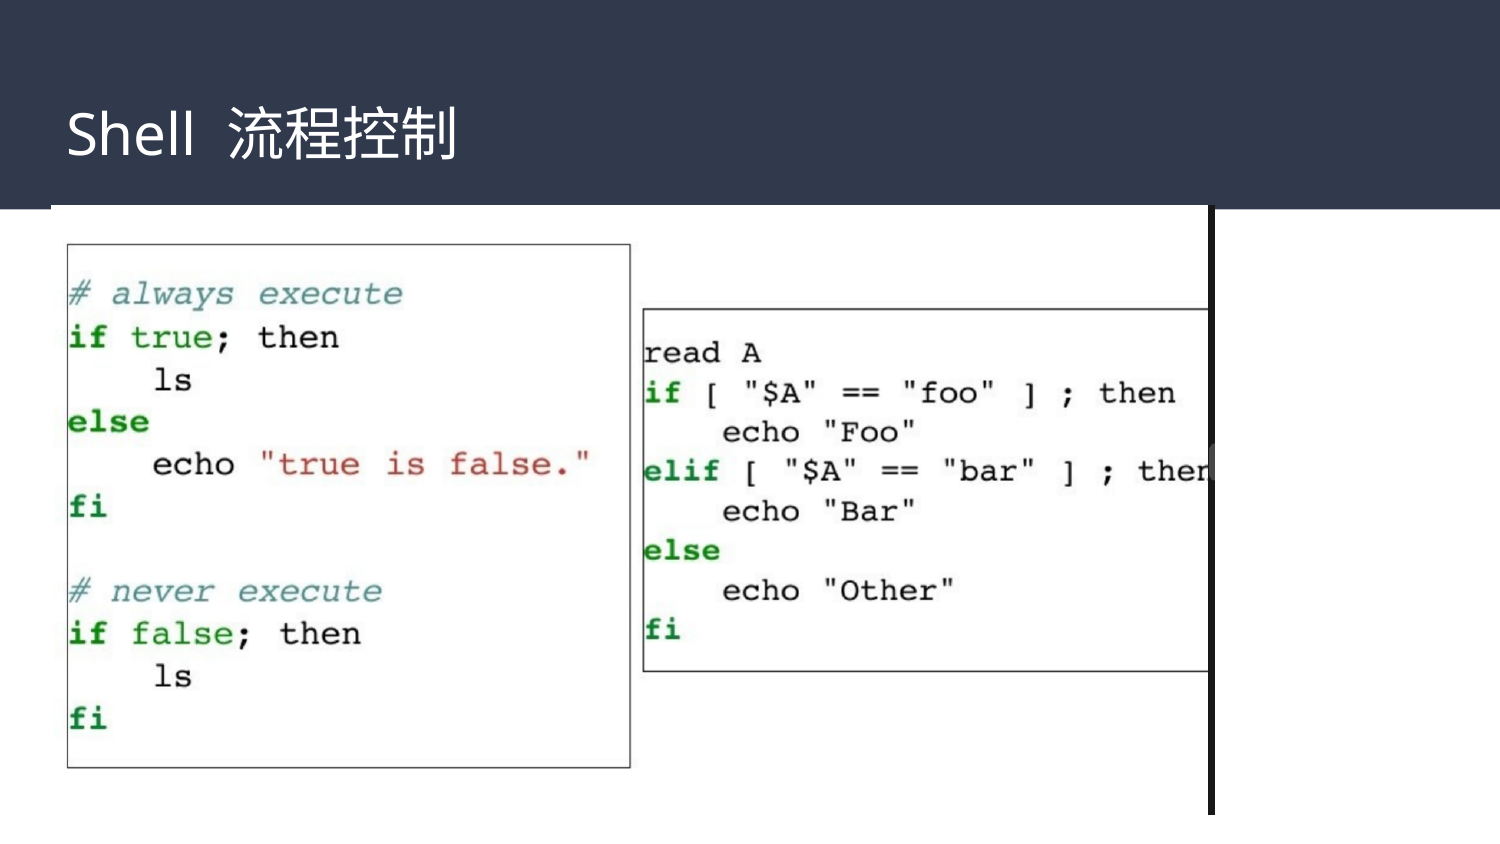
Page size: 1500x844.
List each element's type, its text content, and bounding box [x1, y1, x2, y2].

title Shell 流程控制 [51, 82, 1449, 185]
picture [50, 205, 1215, 816]
